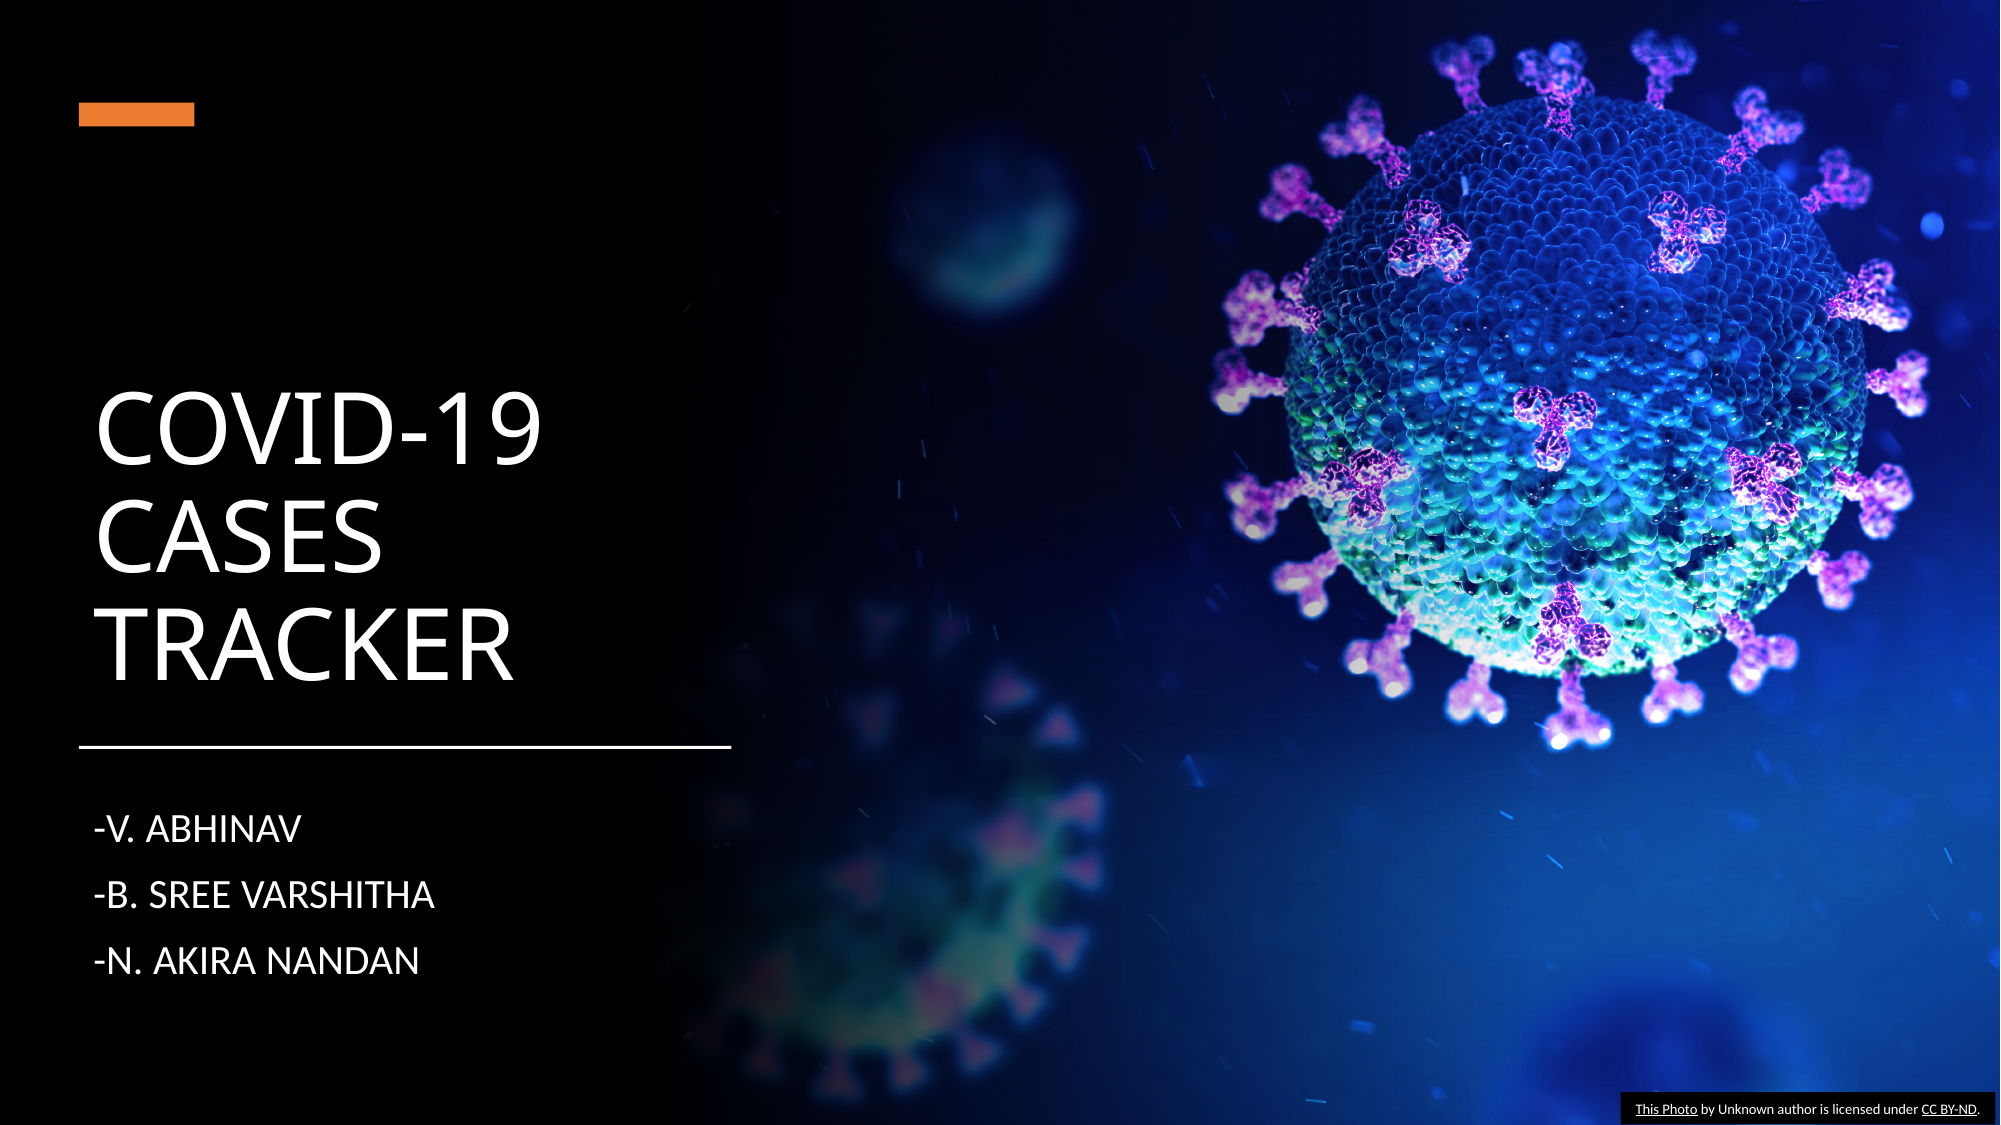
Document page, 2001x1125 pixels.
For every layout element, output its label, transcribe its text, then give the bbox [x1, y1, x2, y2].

text_box [0, 0, 577, 1125]
picture [577, 0, 2000, 1125]
subtitle -V. ABHINAV -B. SREE VARSHITHA -N. AKIRA NANDAN [78, 799, 577, 998]
text_box [78, 102, 195, 128]
text_box [78, 745, 577, 750]
title COVID-19 CASES TRACKER [78, 184, 577, 710]
